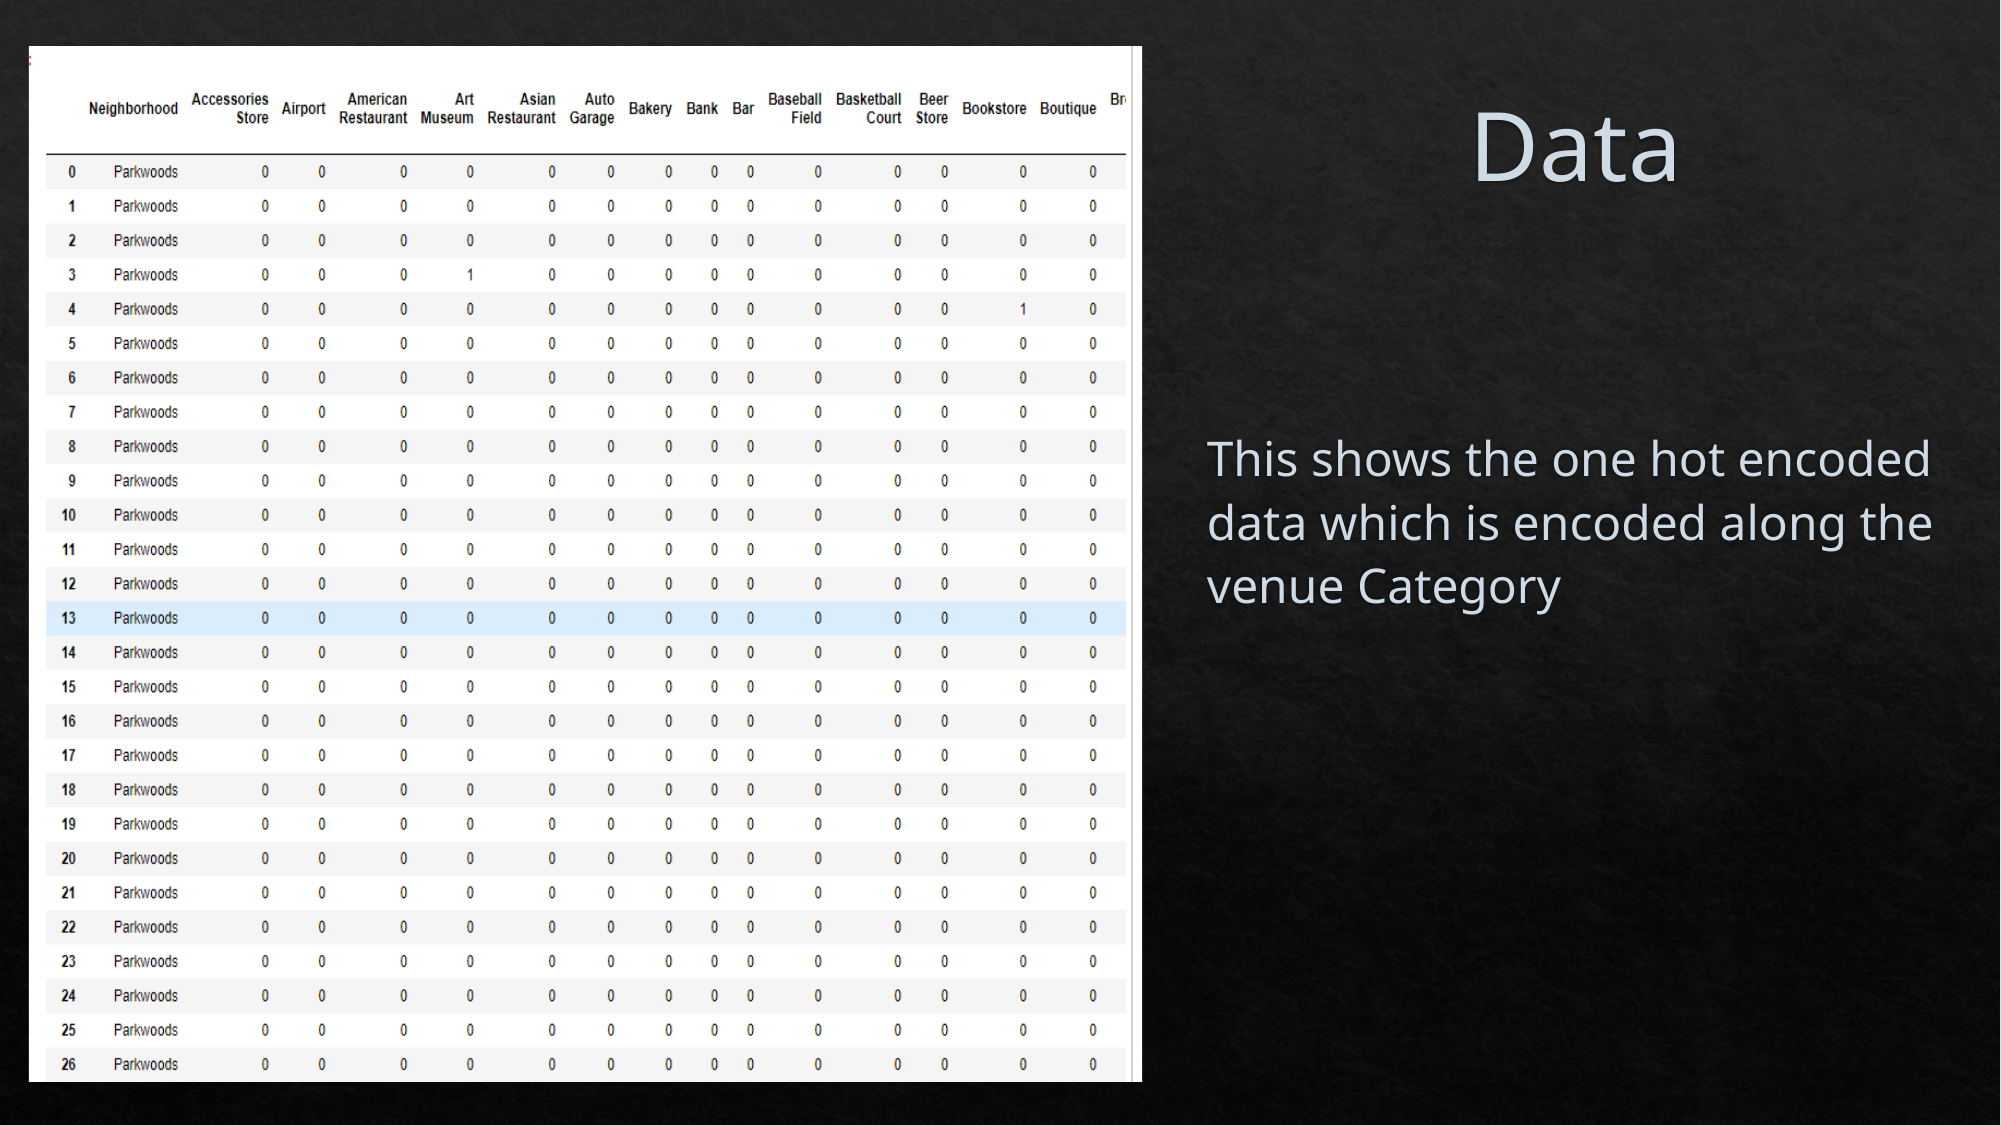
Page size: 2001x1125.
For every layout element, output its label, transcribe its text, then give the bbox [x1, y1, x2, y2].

picture [28, 46, 1143, 1082]
list This shows the one hot encoded data which is encoded along the venue Category [1185, 415, 1971, 1125]
title Data [1183, 47, 1969, 254]
